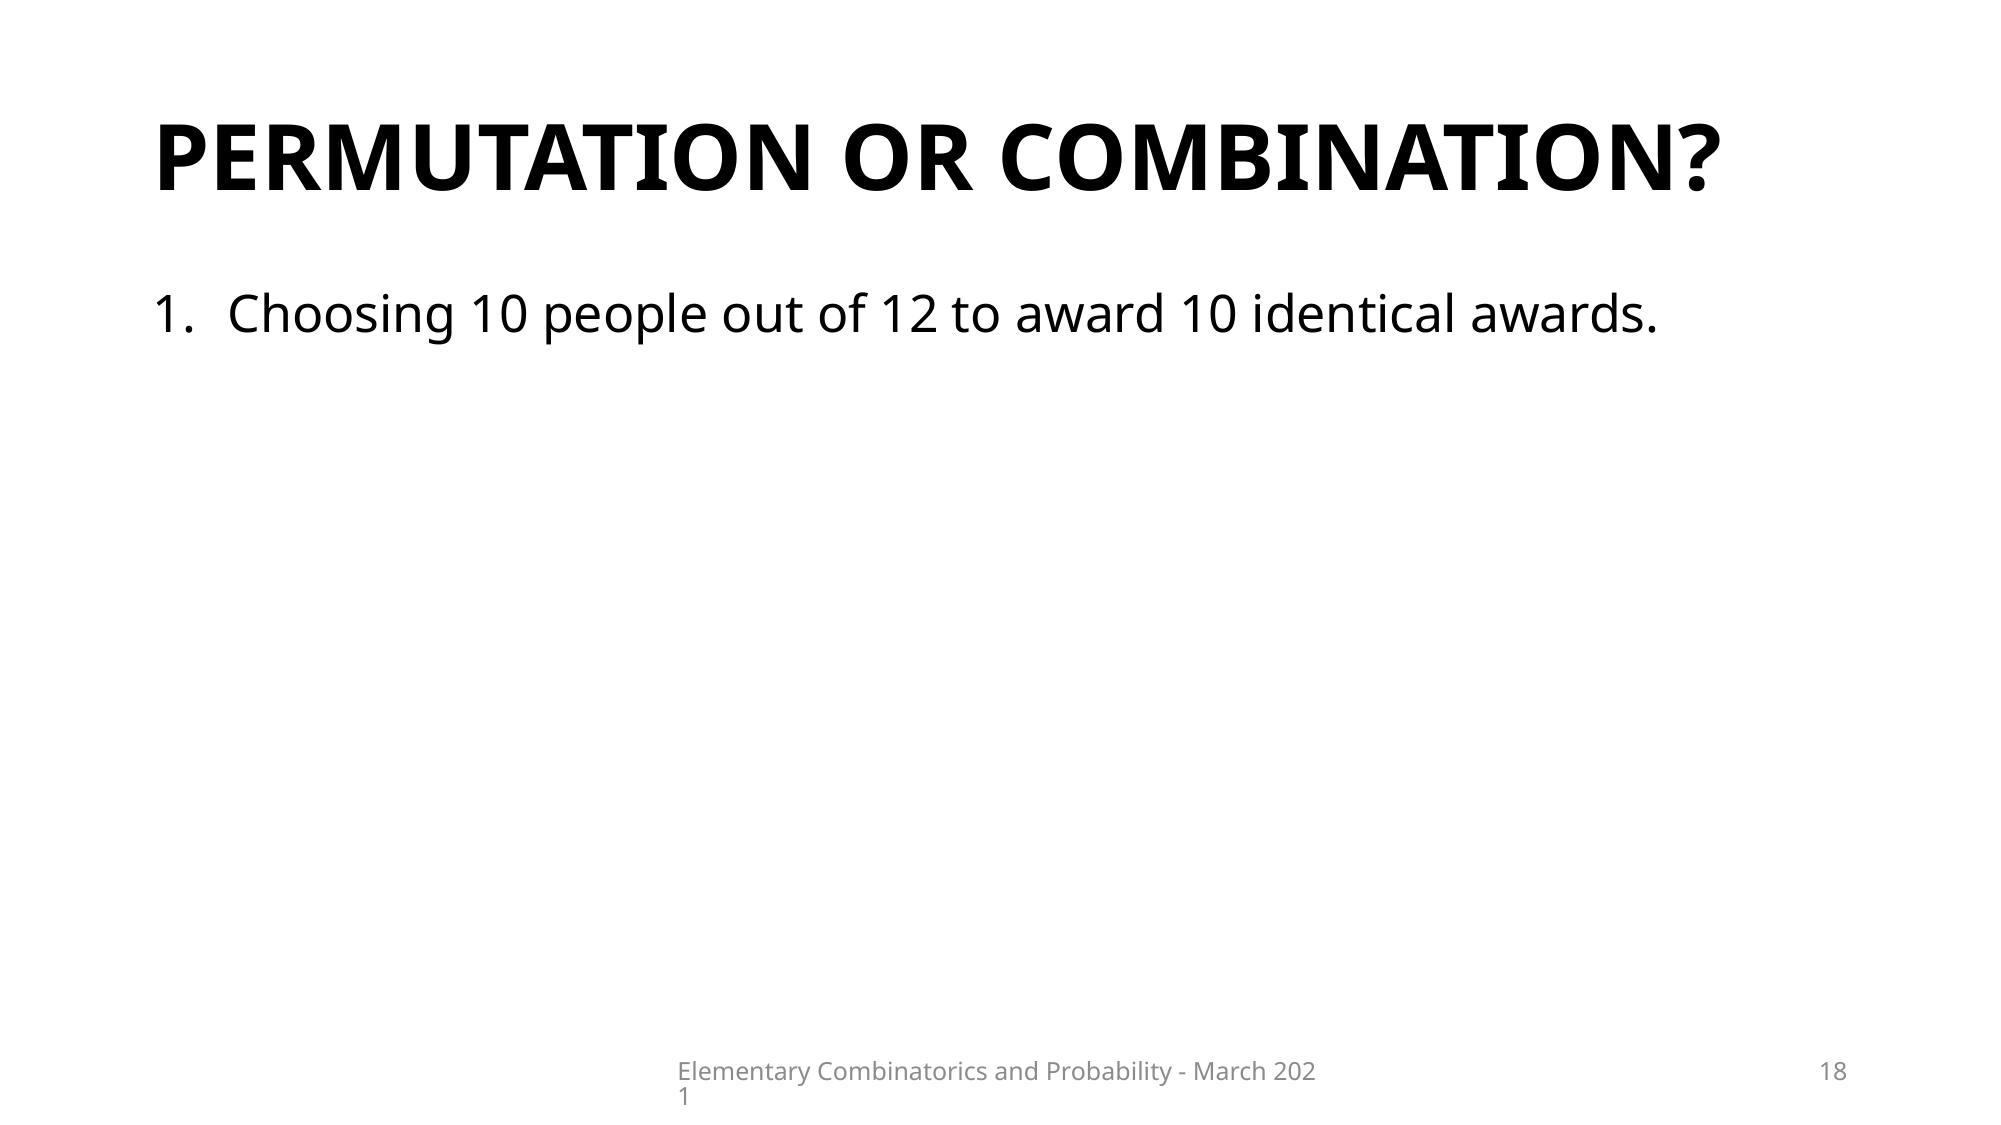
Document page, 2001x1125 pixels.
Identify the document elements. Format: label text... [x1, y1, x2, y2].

footer Elementary Combinatorics and Probability - March 2021 [662, 1042, 1338, 1103]
slide_number 18 [1412, 1042, 1863, 1103]
list Choosing 10 people out of 12 to award 10 identical awards. C Seating 5 people in line. P Choosing 3 out of 100 people to be members of a committee. C Choosing 3 movies out of 10 to get awards: best movie, best music, best costumes. P (3-permutation) Appointing 3 out of 100 people as a president, a vice-president and a secretary in a committee. P (3-permutation) [137, 254, 1863, 1057]
title Permutation or combination? [137, 52, 1863, 254]
